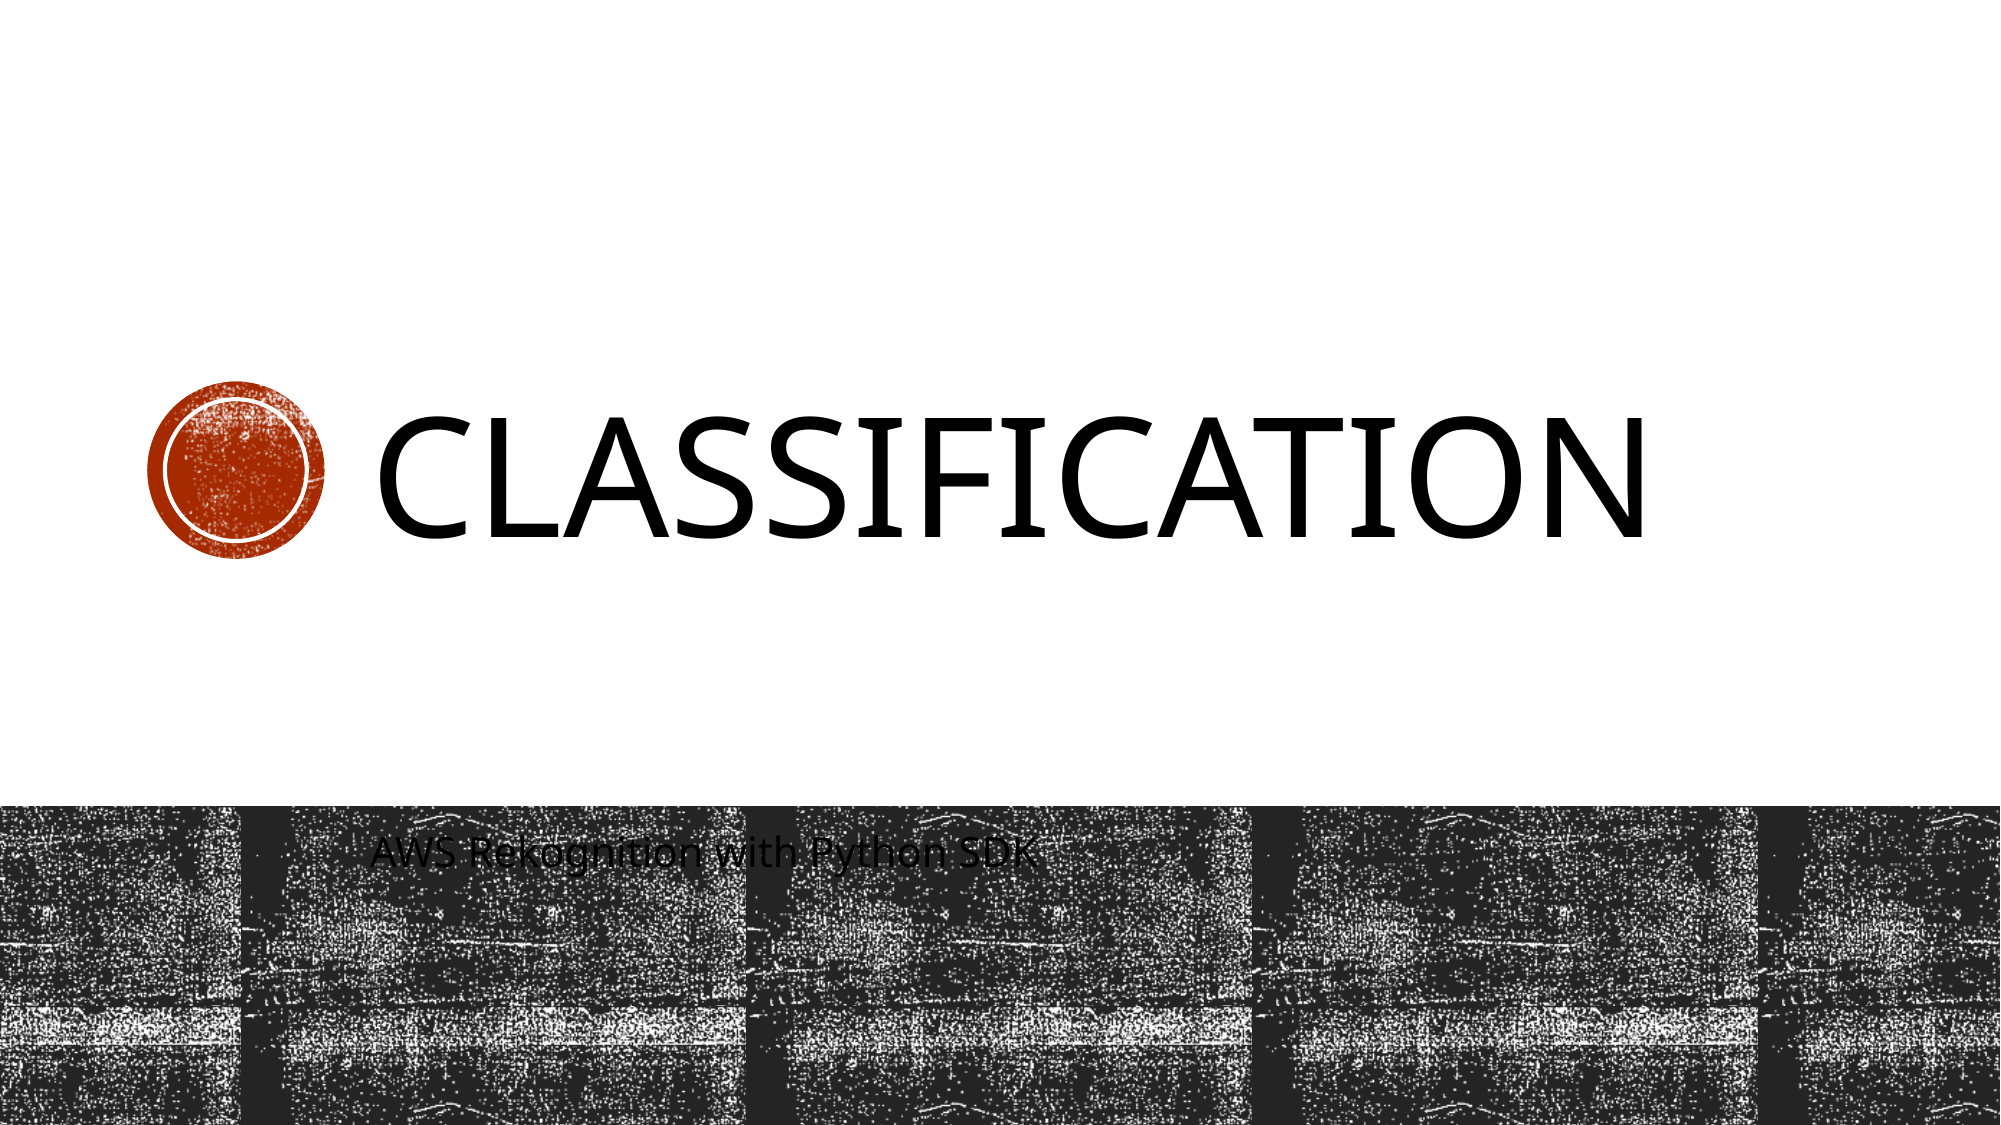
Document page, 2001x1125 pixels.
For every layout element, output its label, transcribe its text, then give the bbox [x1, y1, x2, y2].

title Classification [355, 201, 1878, 779]
list AWS Rekognition with Python SDK [355, 823, 1841, 999]
